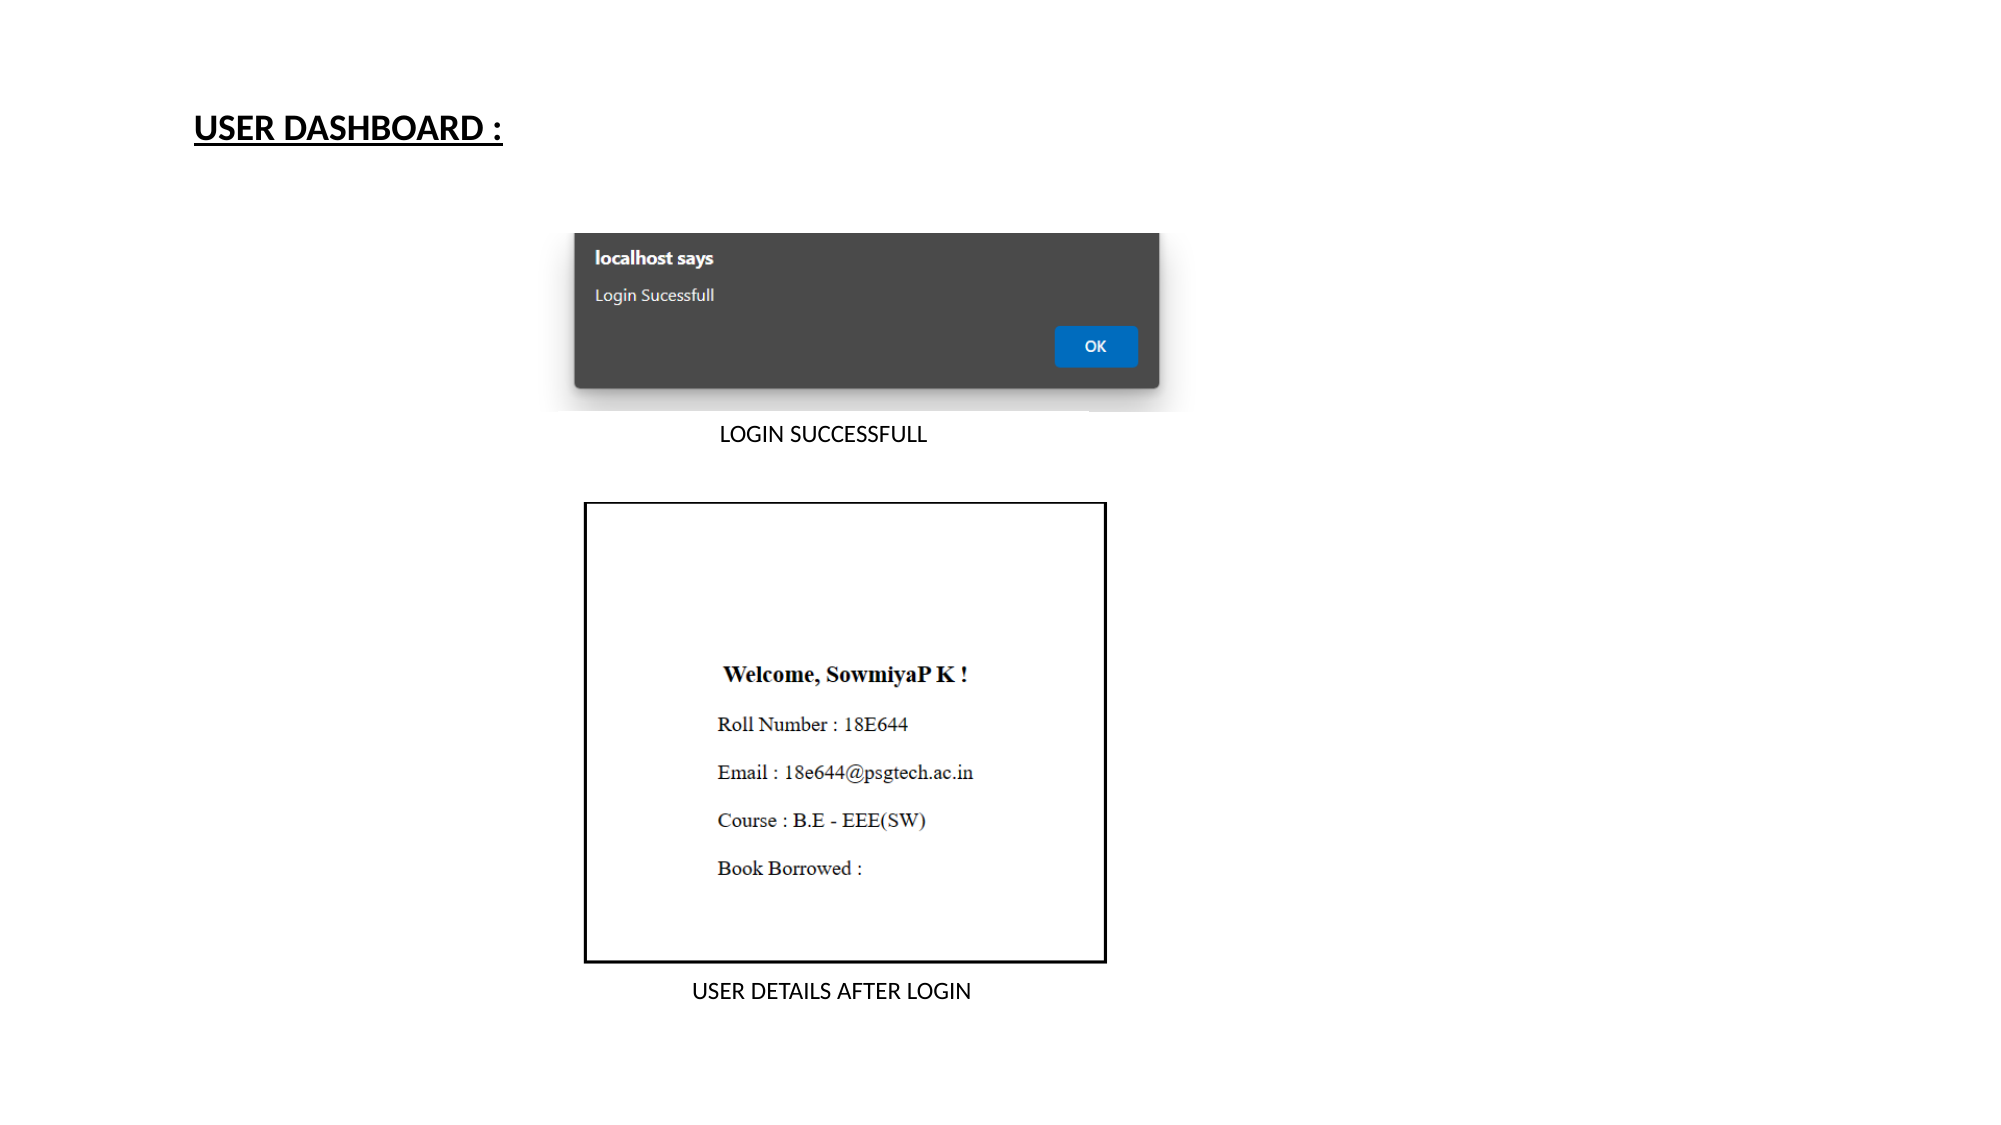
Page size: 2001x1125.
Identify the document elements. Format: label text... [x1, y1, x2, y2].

text_box LOGIN SUCCESSFULL [558, 412, 1089, 454]
text_box USER DASHBOARD : [178, 90, 1904, 157]
text_box USER DETAILS AFTER LOGIN [569, 990, 1101, 1012]
picture [503, 233, 1329, 412]
picture [503, 501, 1167, 990]
